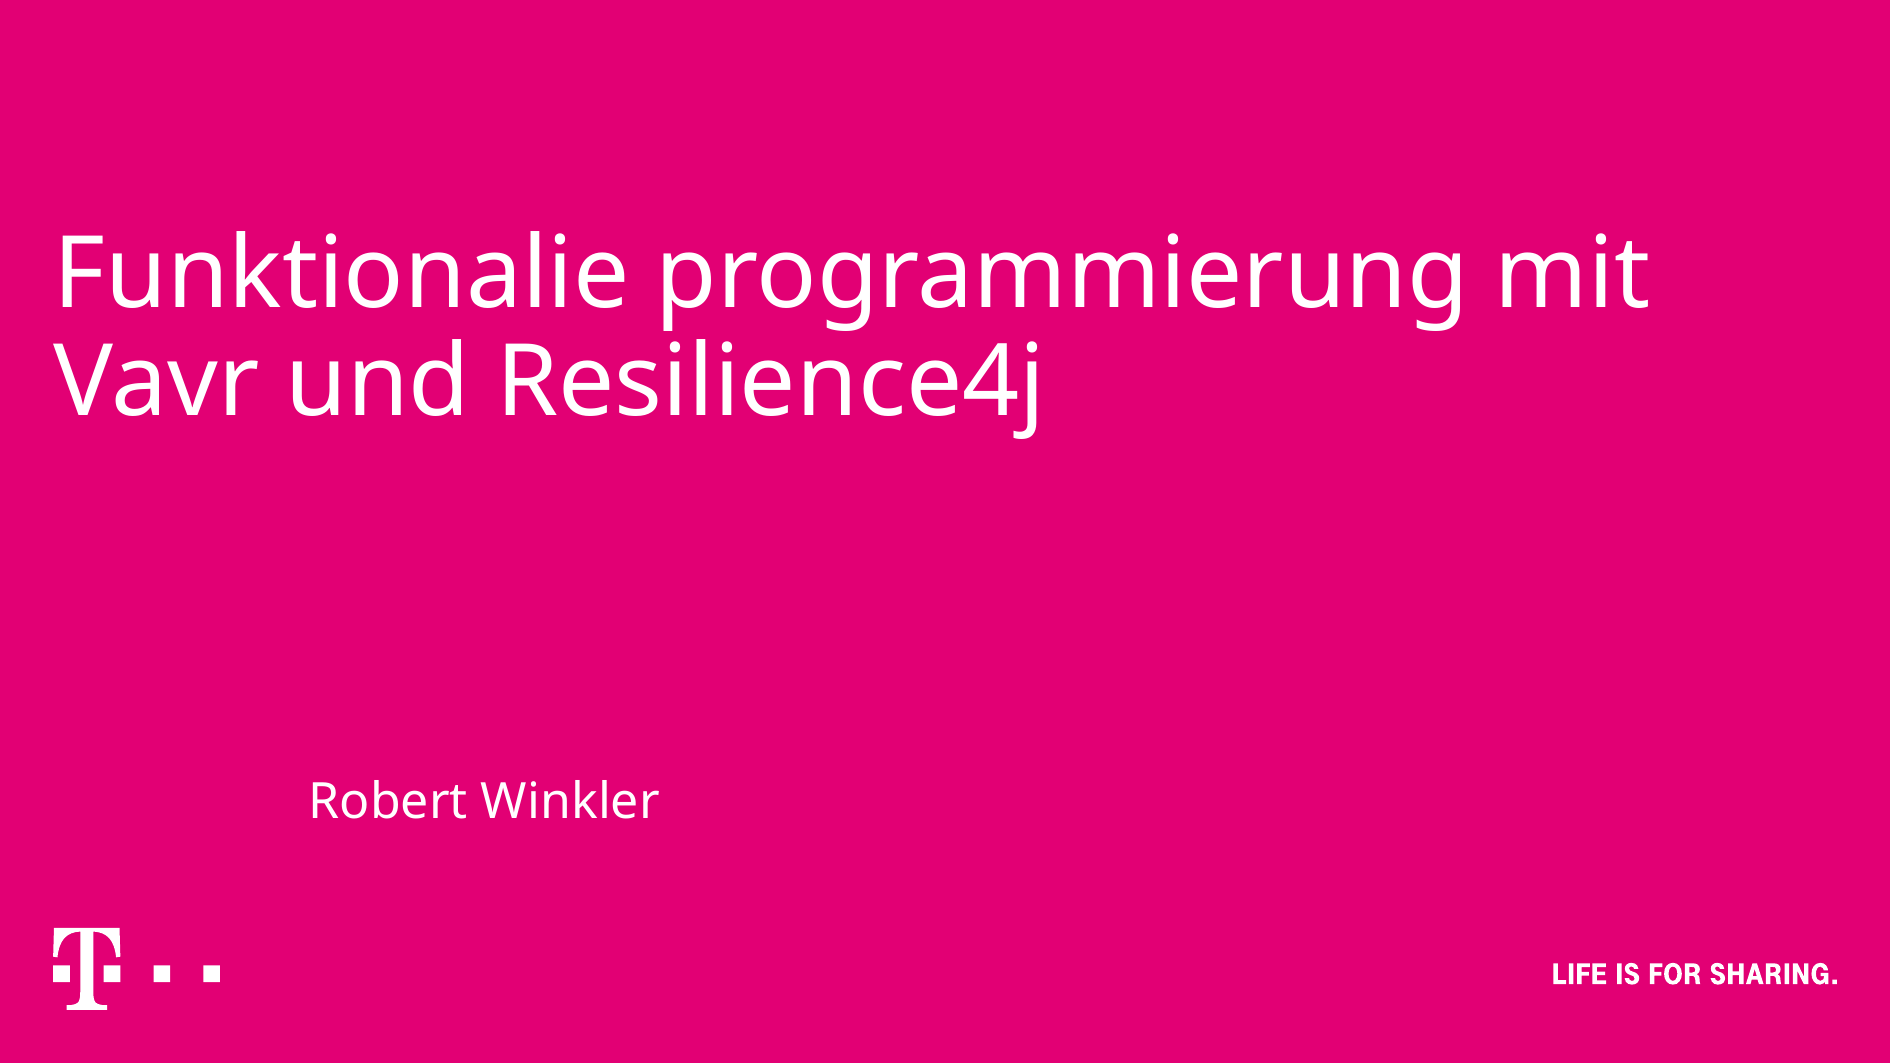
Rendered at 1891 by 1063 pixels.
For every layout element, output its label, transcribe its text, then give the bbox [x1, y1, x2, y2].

title Funktionalie programmierung mit Vavr und Resilience4j [53, 221, 1838, 582]
subtitle Robert Winkler [308, 765, 1486, 830]
